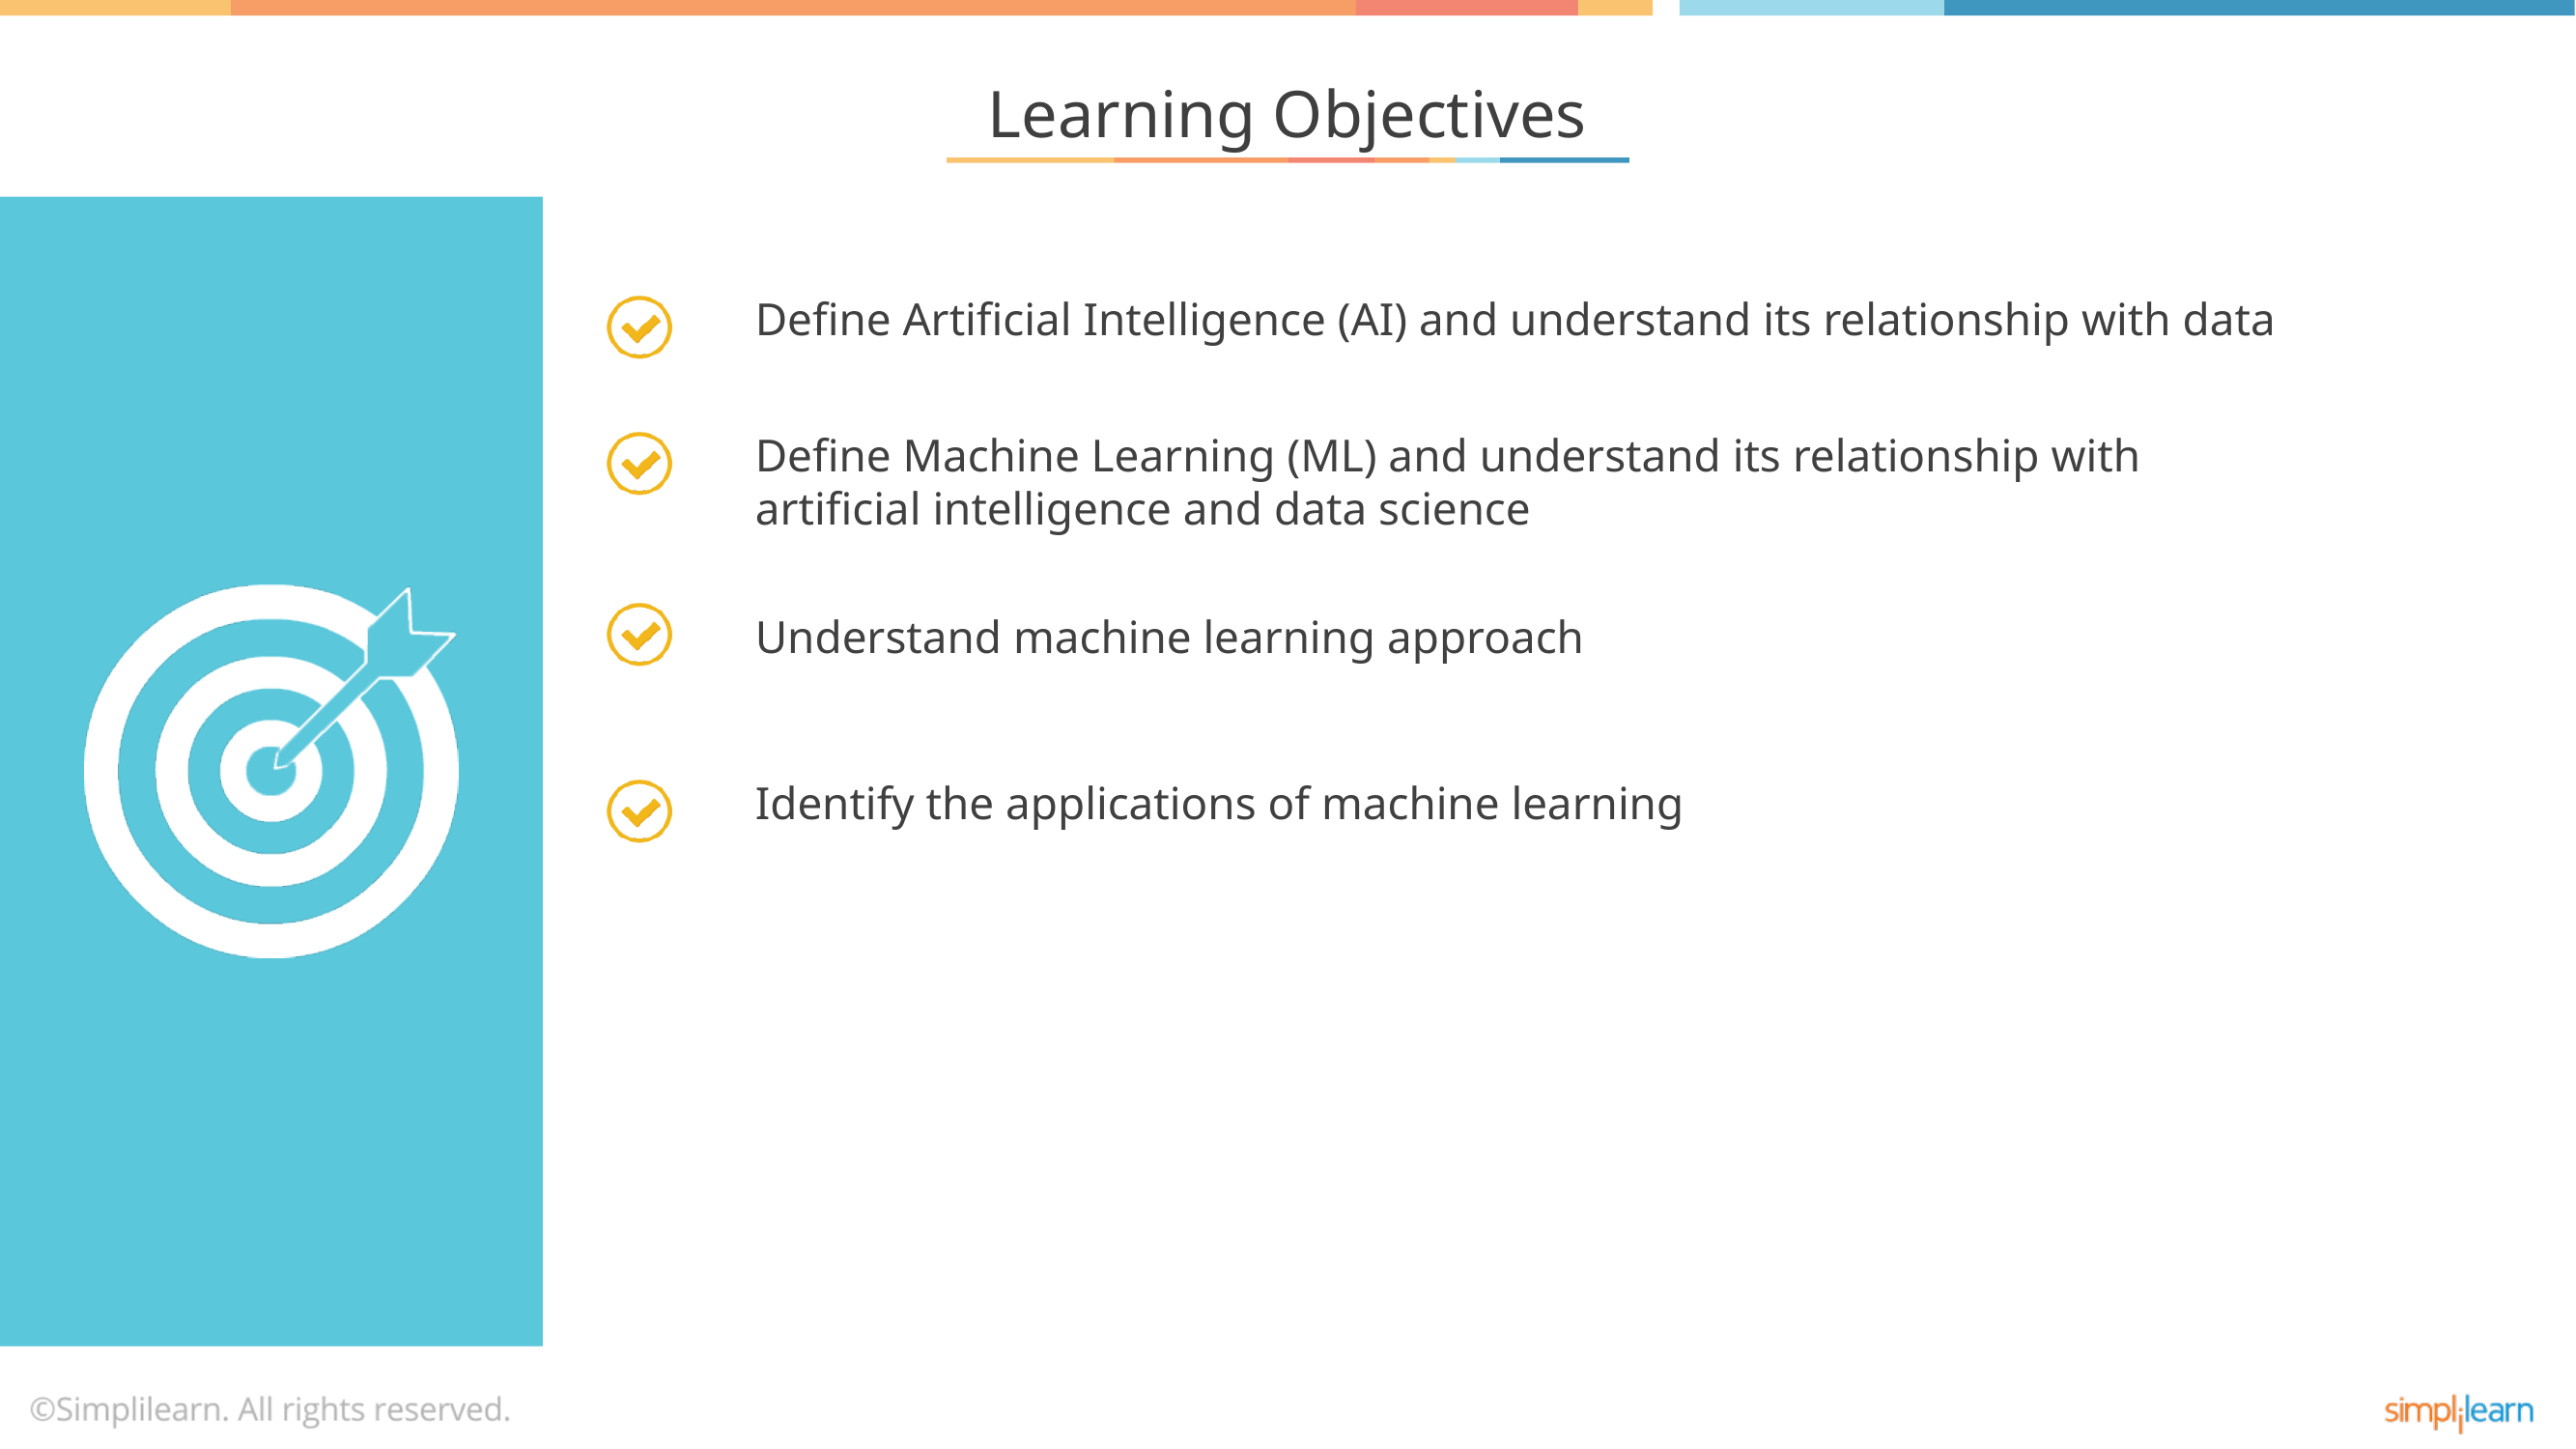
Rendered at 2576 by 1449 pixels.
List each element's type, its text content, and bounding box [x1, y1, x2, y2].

list Define Artificial Intelligence (AI) and understand its relationship with data [740, 284, 2346, 368]
picture [84, 584, 459, 958]
list Identify the applications of machine learning [740, 767, 2159, 851]
picture [0, 0, 2576, 1449]
list Understand machine learning approach [740, 601, 2346, 679]
list Define Machine Learning (ML) and understand its relationship with artificial intelligence and data science [740, 420, 2159, 504]
